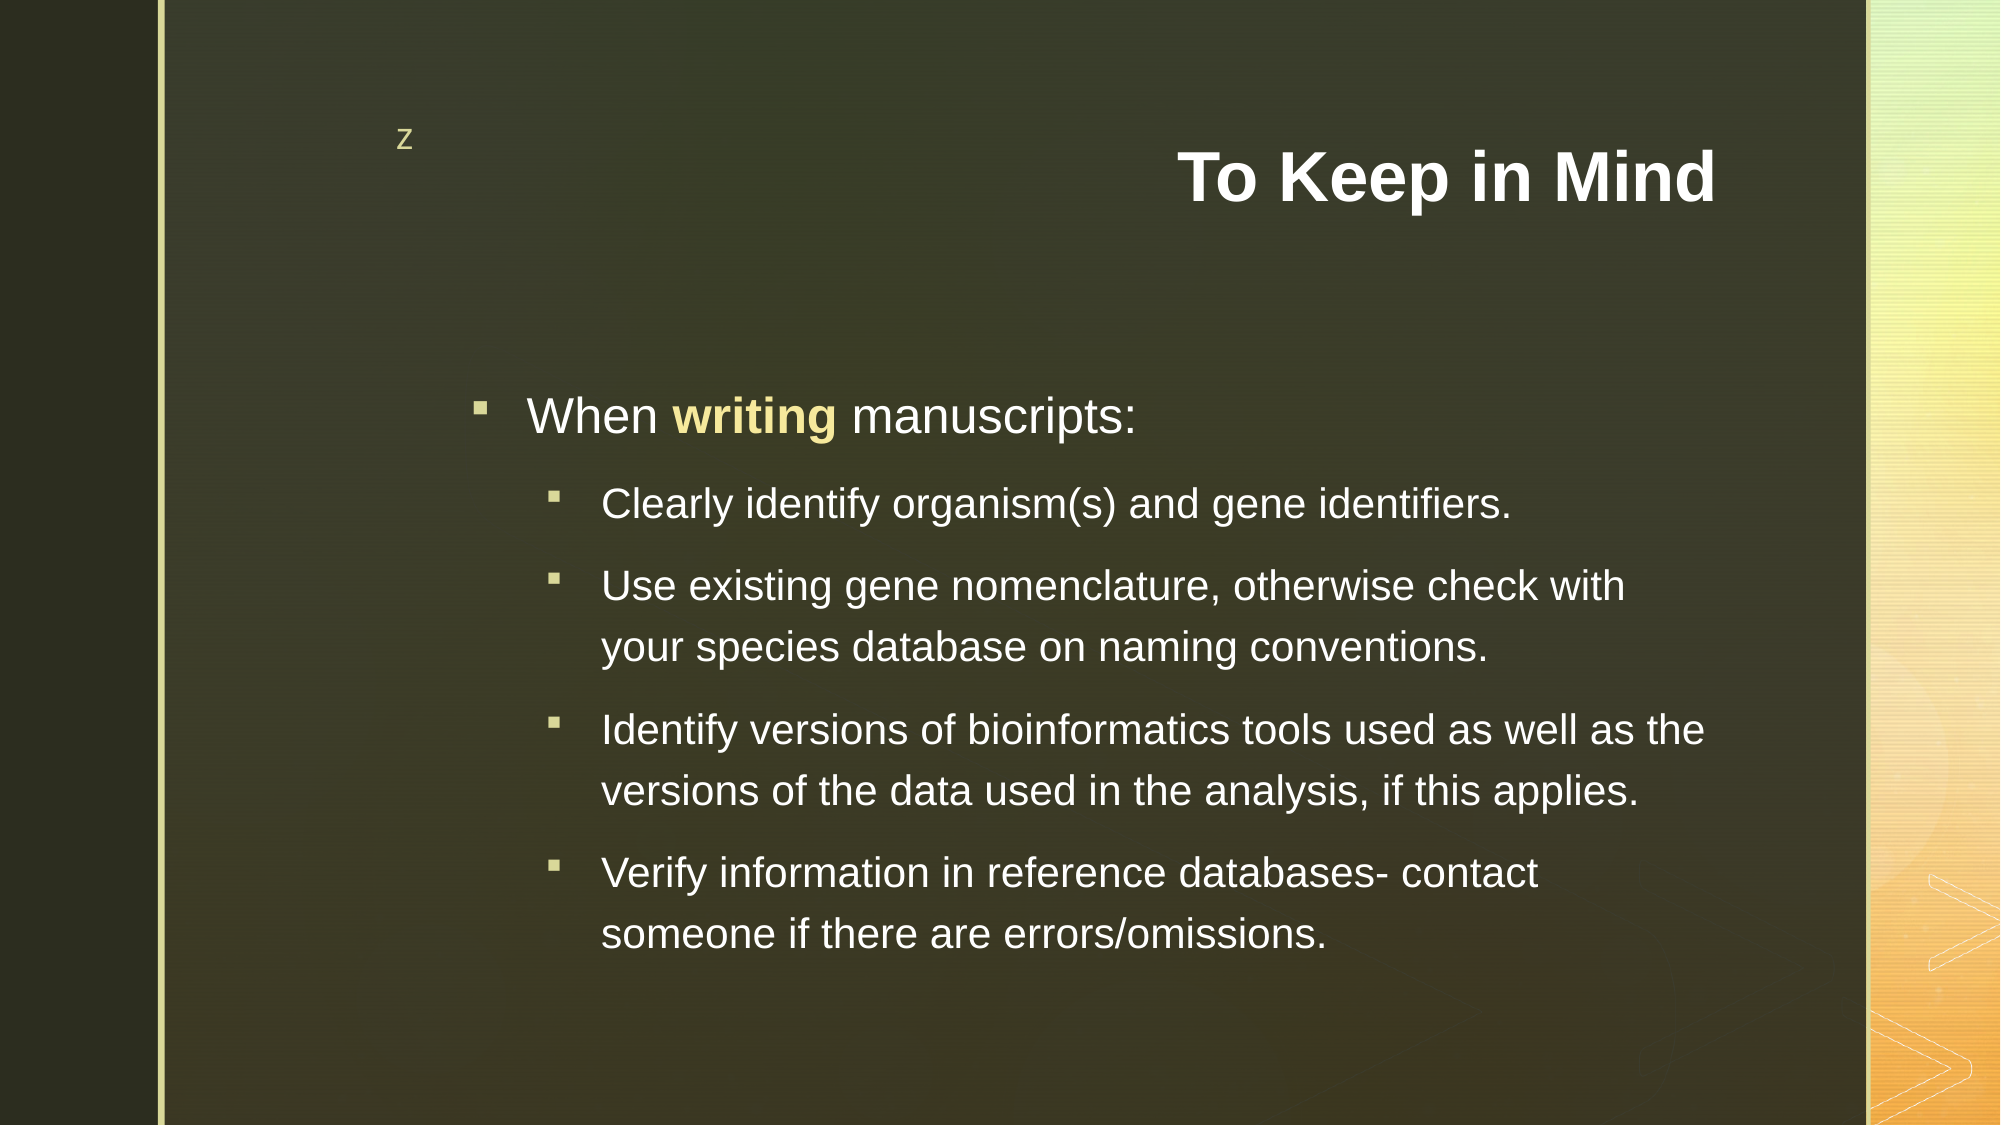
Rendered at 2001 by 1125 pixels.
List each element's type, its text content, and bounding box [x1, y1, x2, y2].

picture [1871, 0, 2001, 1125]
title To Keep in Mind [428, 132, 1734, 310]
list When writing manuscripts: Clearly identify organism(s) and gene identifiers. Use existing gene nomenclature, otherwise check with your species database on naming conventions. Identify versions of bioinformatics tools used as well as the versions of the data used in the analysis, if this applies. Verify information in reference databases- contact someone if there are errors/omissions. [454, 336, 1734, 993]
